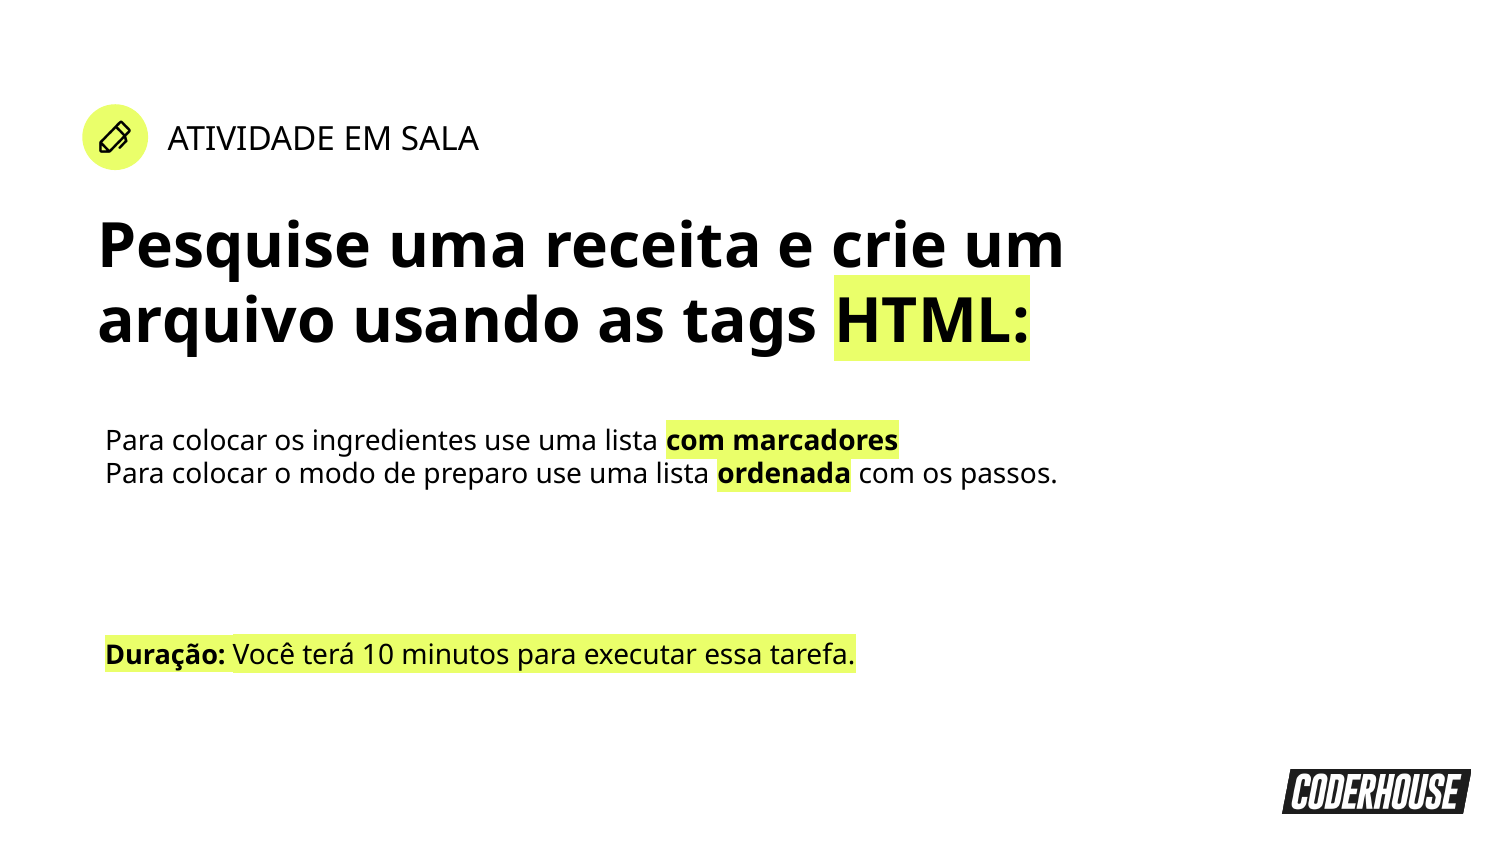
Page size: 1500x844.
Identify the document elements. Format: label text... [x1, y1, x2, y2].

text_box Pesquise uma receita e crie um arquivo usando as tags HTML: [82, 189, 1282, 370]
text_box Para colocar os ingredientes use uma lista com marcadores Para colocar o modo de preparo use uma lista ordenada com os passos. Duração: Você terá 10 minutos para executar essa tarefa. [90, 407, 1110, 685]
text_box ATIVIDADE EM SALA [152, 101, 557, 172]
picture [1281, 769, 1471, 814]
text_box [81, 103, 149, 171]
